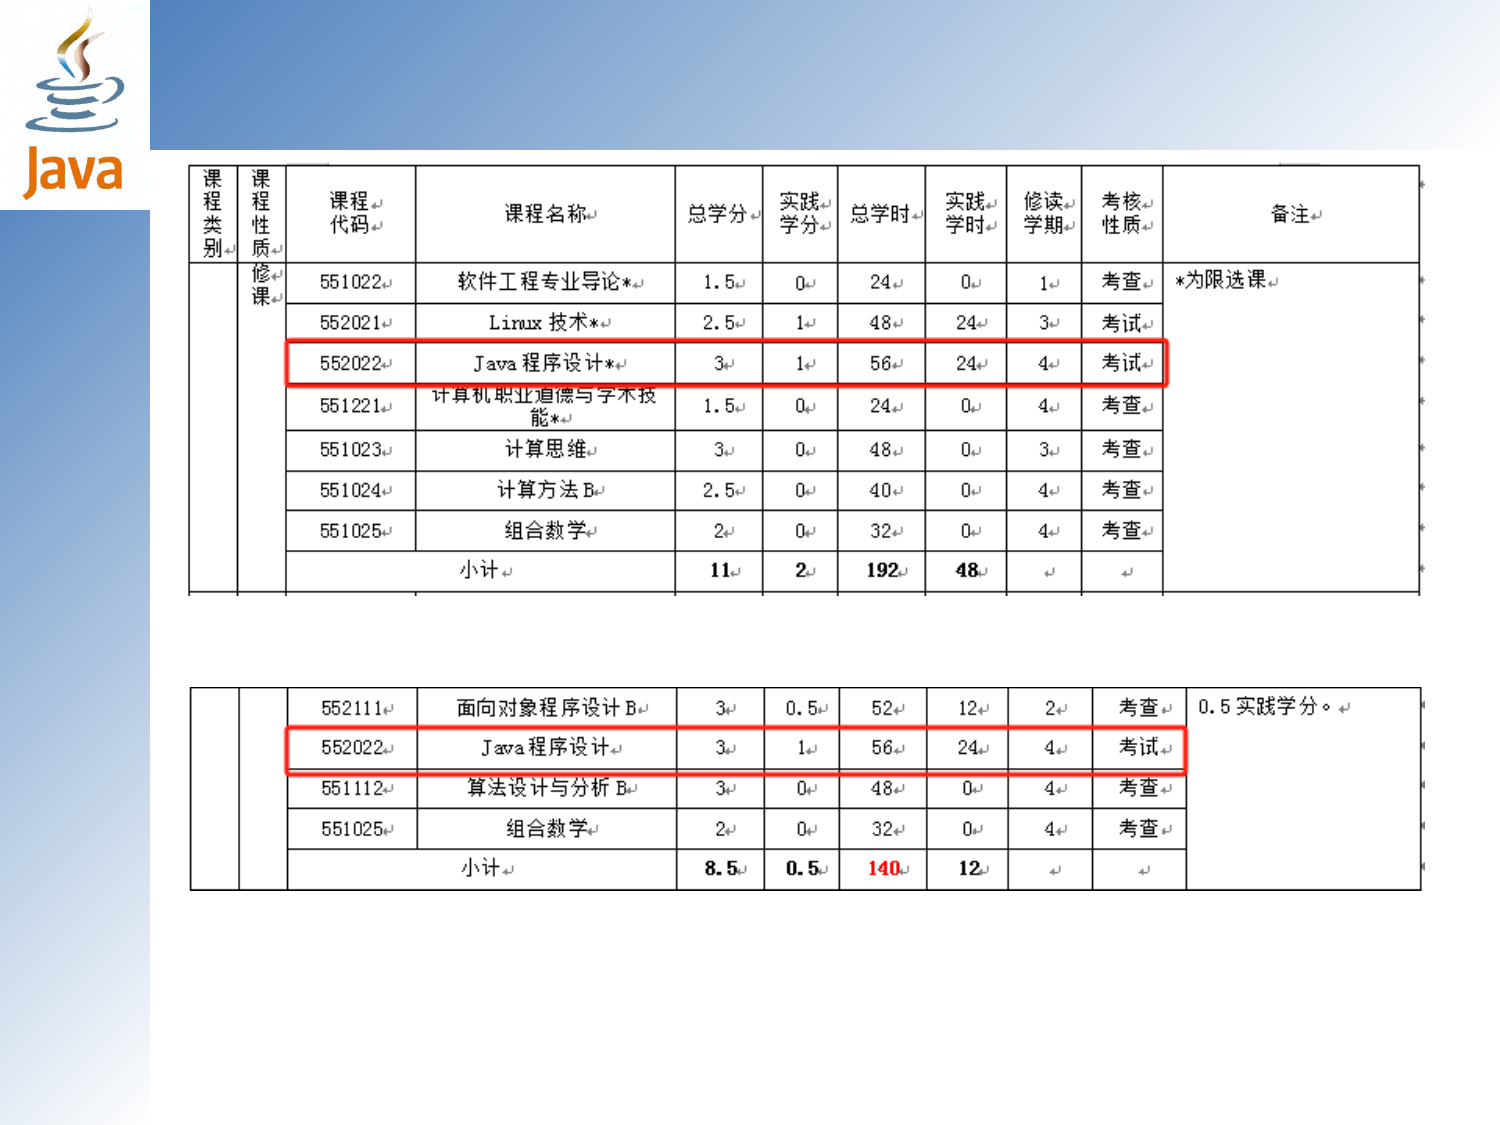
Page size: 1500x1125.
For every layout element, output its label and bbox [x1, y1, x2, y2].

picture [187, 687, 1426, 891]
picture [187, 162, 1426, 596]
picture [0, 0, 150, 210]
